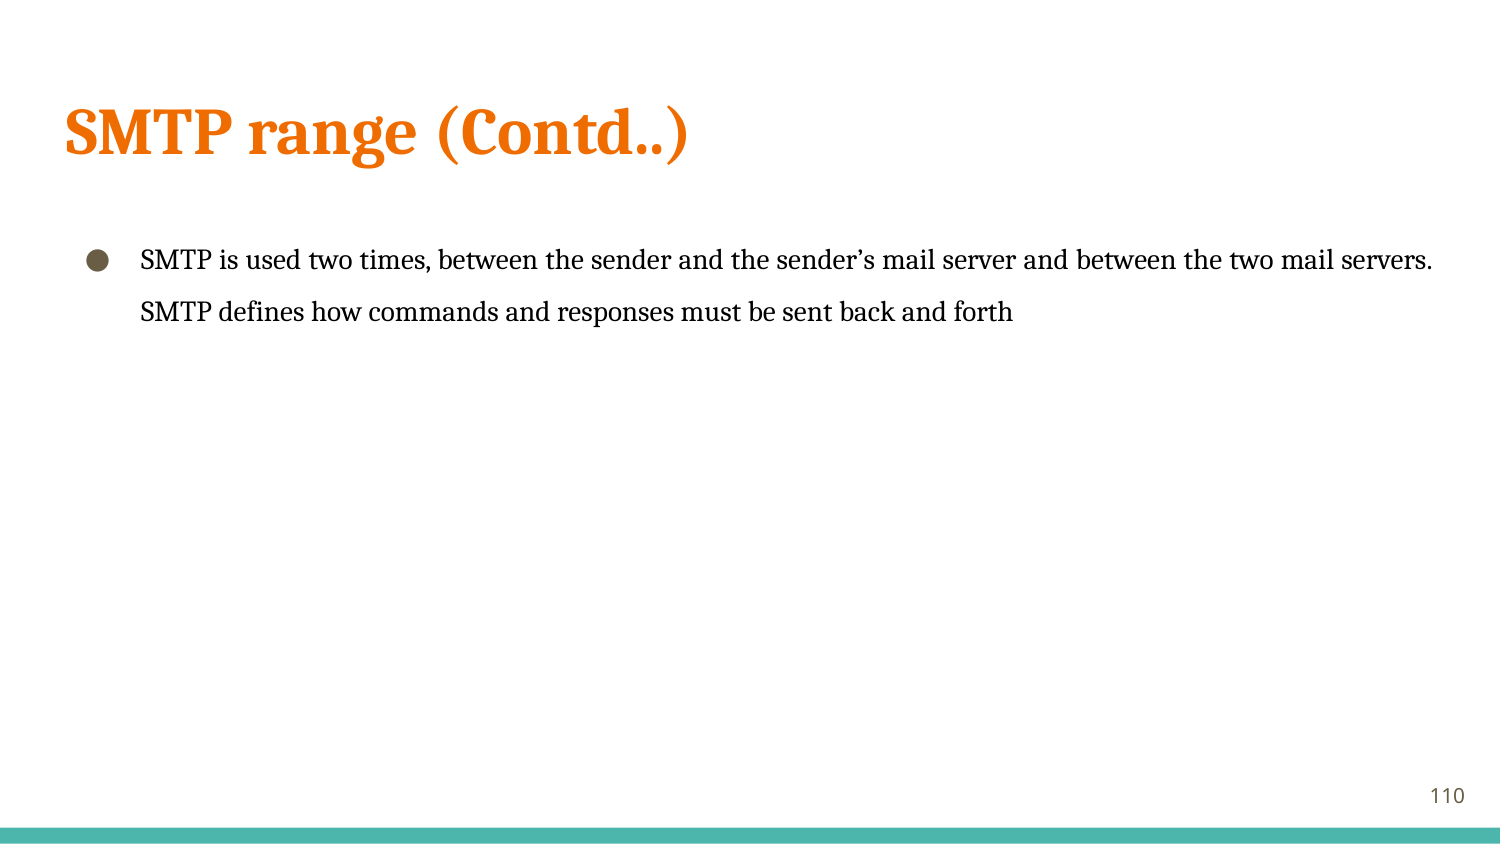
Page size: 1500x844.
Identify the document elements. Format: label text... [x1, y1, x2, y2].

slide_number ‹#› [1389, 764, 1480, 830]
title SMTP range (Contd..) [51, 72, 1449, 189]
list SMTP is used two times, between the sender and the sender’s mail server and between the two mail servers. SMTP defines how commands and responses must be sent back and forth [51, 207, 1449, 750]
